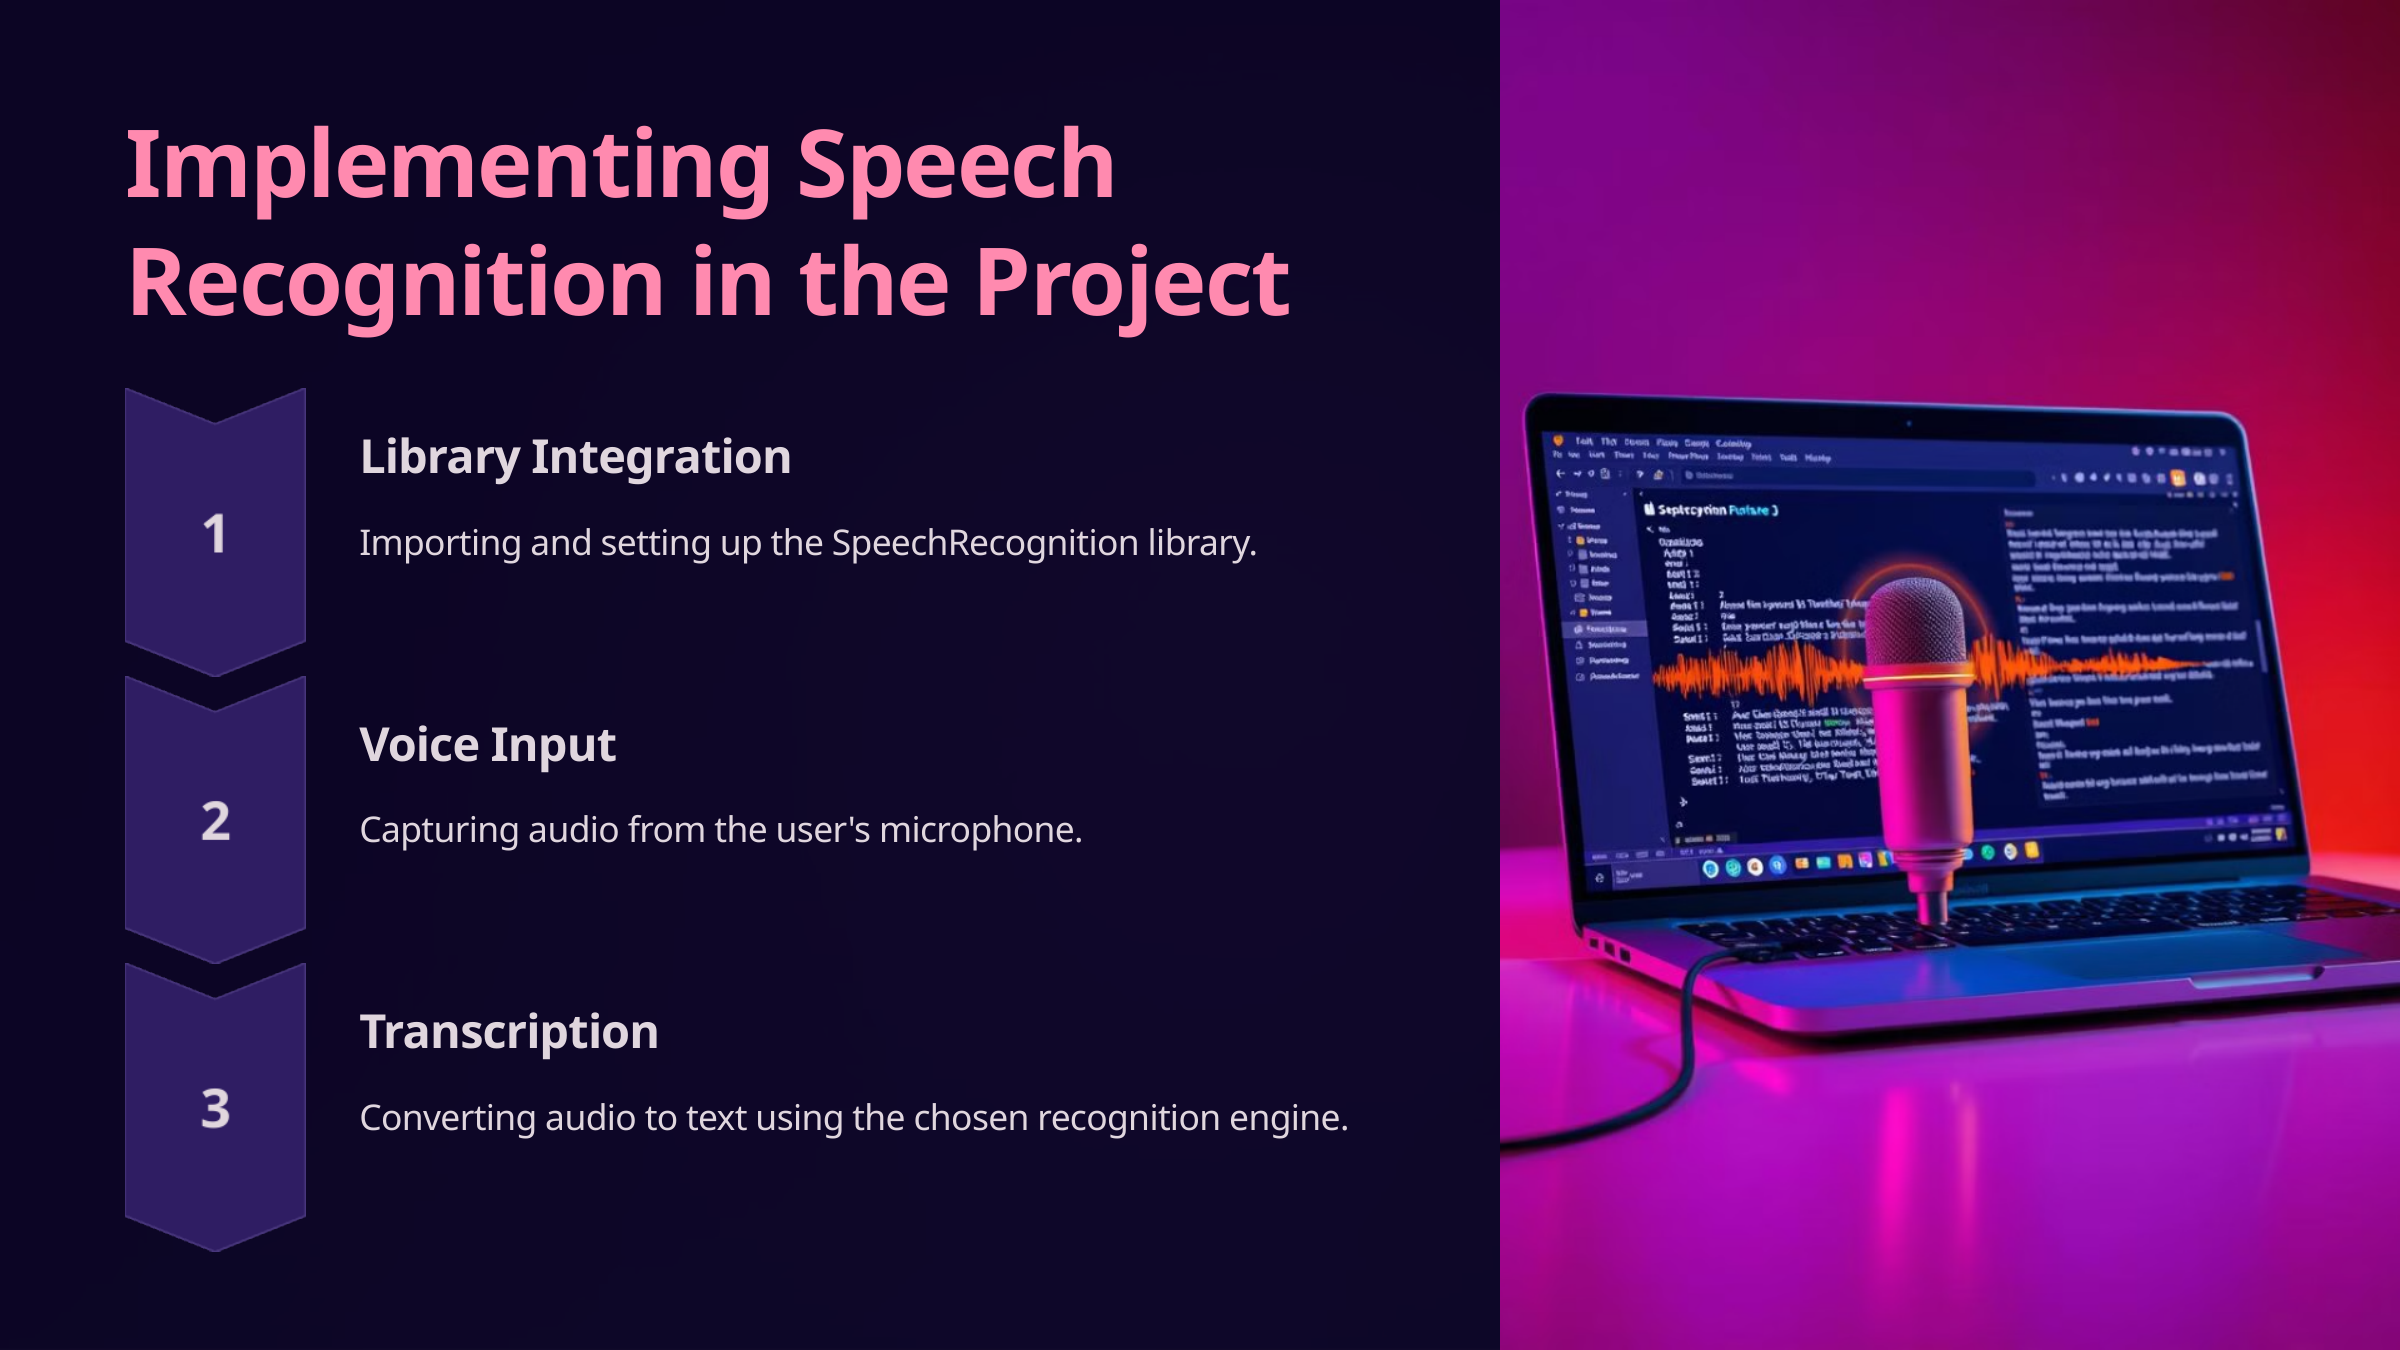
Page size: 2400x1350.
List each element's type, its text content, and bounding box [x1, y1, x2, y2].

text_box Implementing Speech Recognition in the Project [125, 98, 1375, 335]
text_box Importing and setting up the SpeechRecognition library. [359, 504, 1375, 563]
text_box Library Integration [359, 424, 832, 484]
text_box Converting audio to text using the chosen recognition engine. [359, 1080, 1375, 1138]
picture [125, 388, 306, 1252]
text_box Transcription [359, 999, 832, 1059]
picture [1499, 0, 2400, 1350]
text_box Voice Input [359, 712, 832, 771]
text_box Capturing audio from the user's microphone. [359, 792, 1375, 850]
